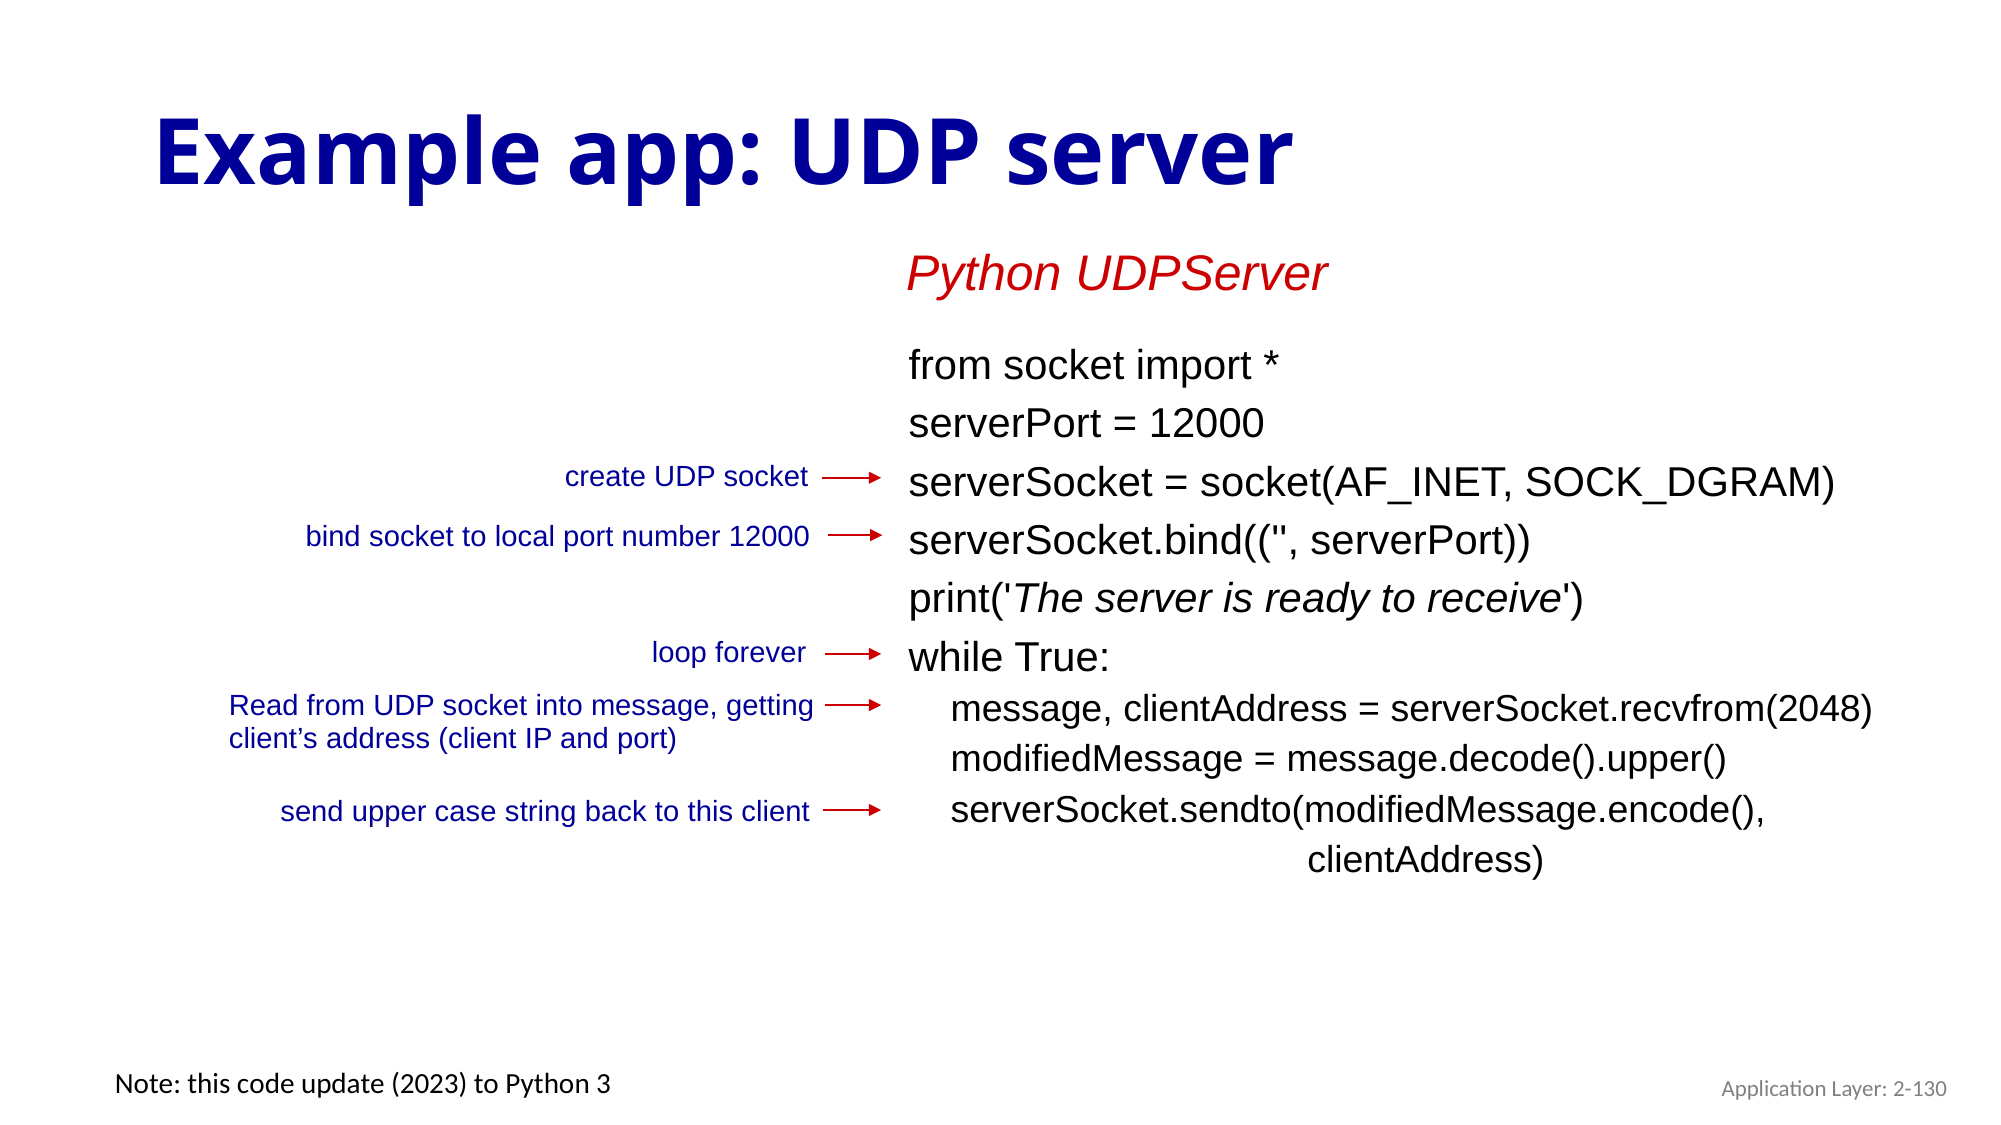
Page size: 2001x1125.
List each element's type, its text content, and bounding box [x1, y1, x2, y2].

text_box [290, 509, 883, 561]
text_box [213, 680, 882, 763]
text_box from socket import * serverPort = 12000 serverSocket = socket(AF_INET, SOCK_DGRAM) serverSocket.bind(('', serverPort)) print('The server is ready to receive') while True: message, clientAddress = serverSocket.recvfrom(2048) modifiedMessage = message.decode().upper() serverSocket.sendto(modifiedMessage.encode(), clientAddress) [893, 321, 1889, 887]
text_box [549, 450, 970, 501]
title Example app: UDP server [137, 74, 1863, 221]
text_box Python UDPServer [891, 233, 1343, 309]
text_box Note: this code update (2023) to Python 3 [100, 1056, 627, 1107]
slide_number Application Layer: 2-130 [1512, 1056, 1963, 1117]
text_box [265, 784, 896, 836]
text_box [637, 627, 882, 677]
